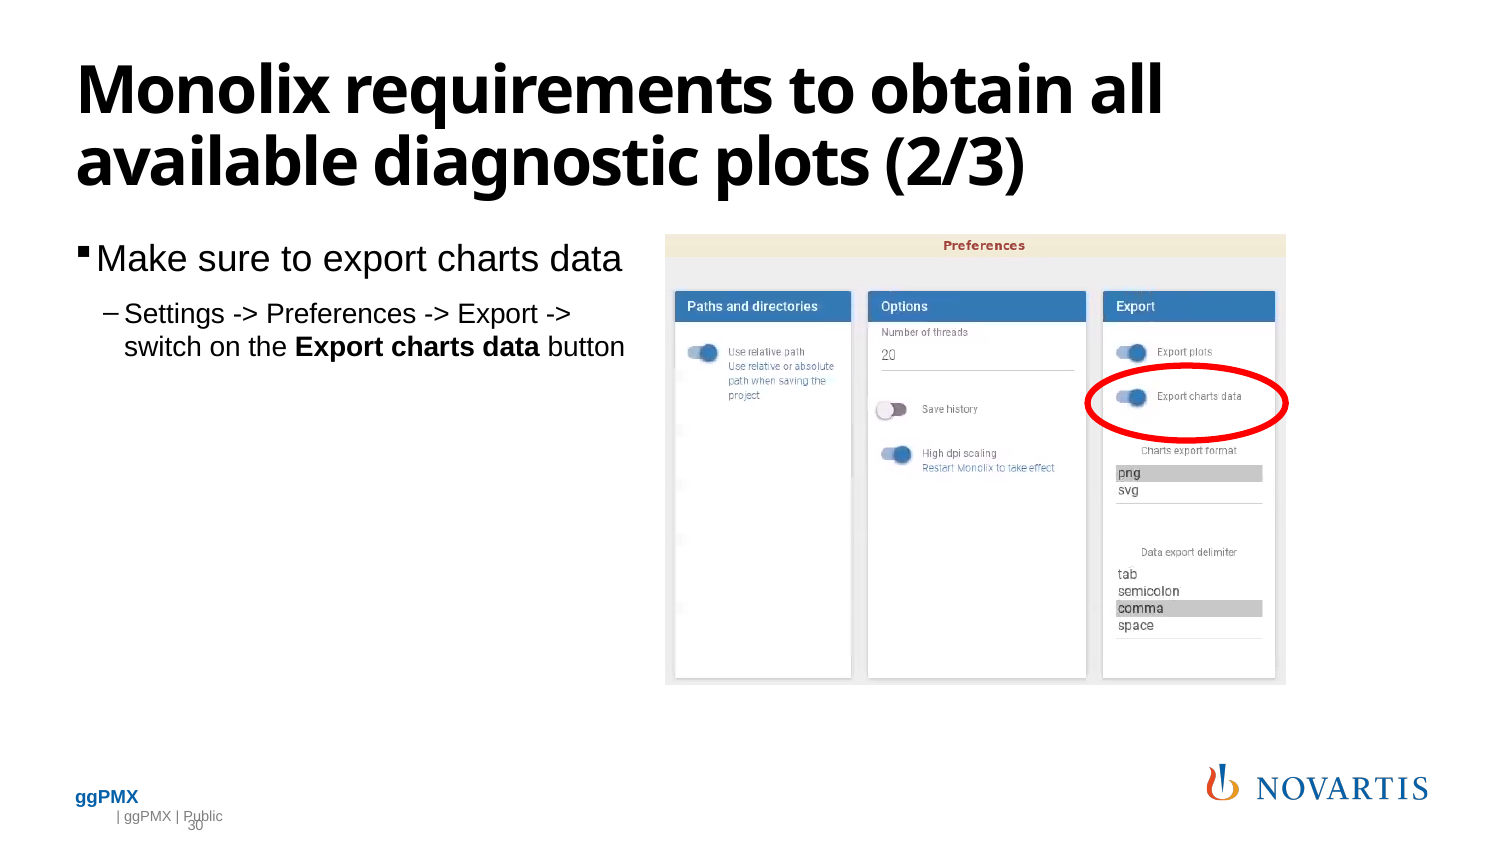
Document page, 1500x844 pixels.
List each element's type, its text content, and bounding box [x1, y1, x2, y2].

list Make sure to export charts data Settings -> Preferences -> Export -> switch on the Export charts data button [75, 234, 638, 743]
picture [1204, 761, 1430, 803]
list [665, 233, 1287, 685]
title Monolix requirements to obtain all available diagnostic plots (2/3) [75, 56, 1450, 175]
footer | ggPMX | Public [112, 806, 735, 844]
